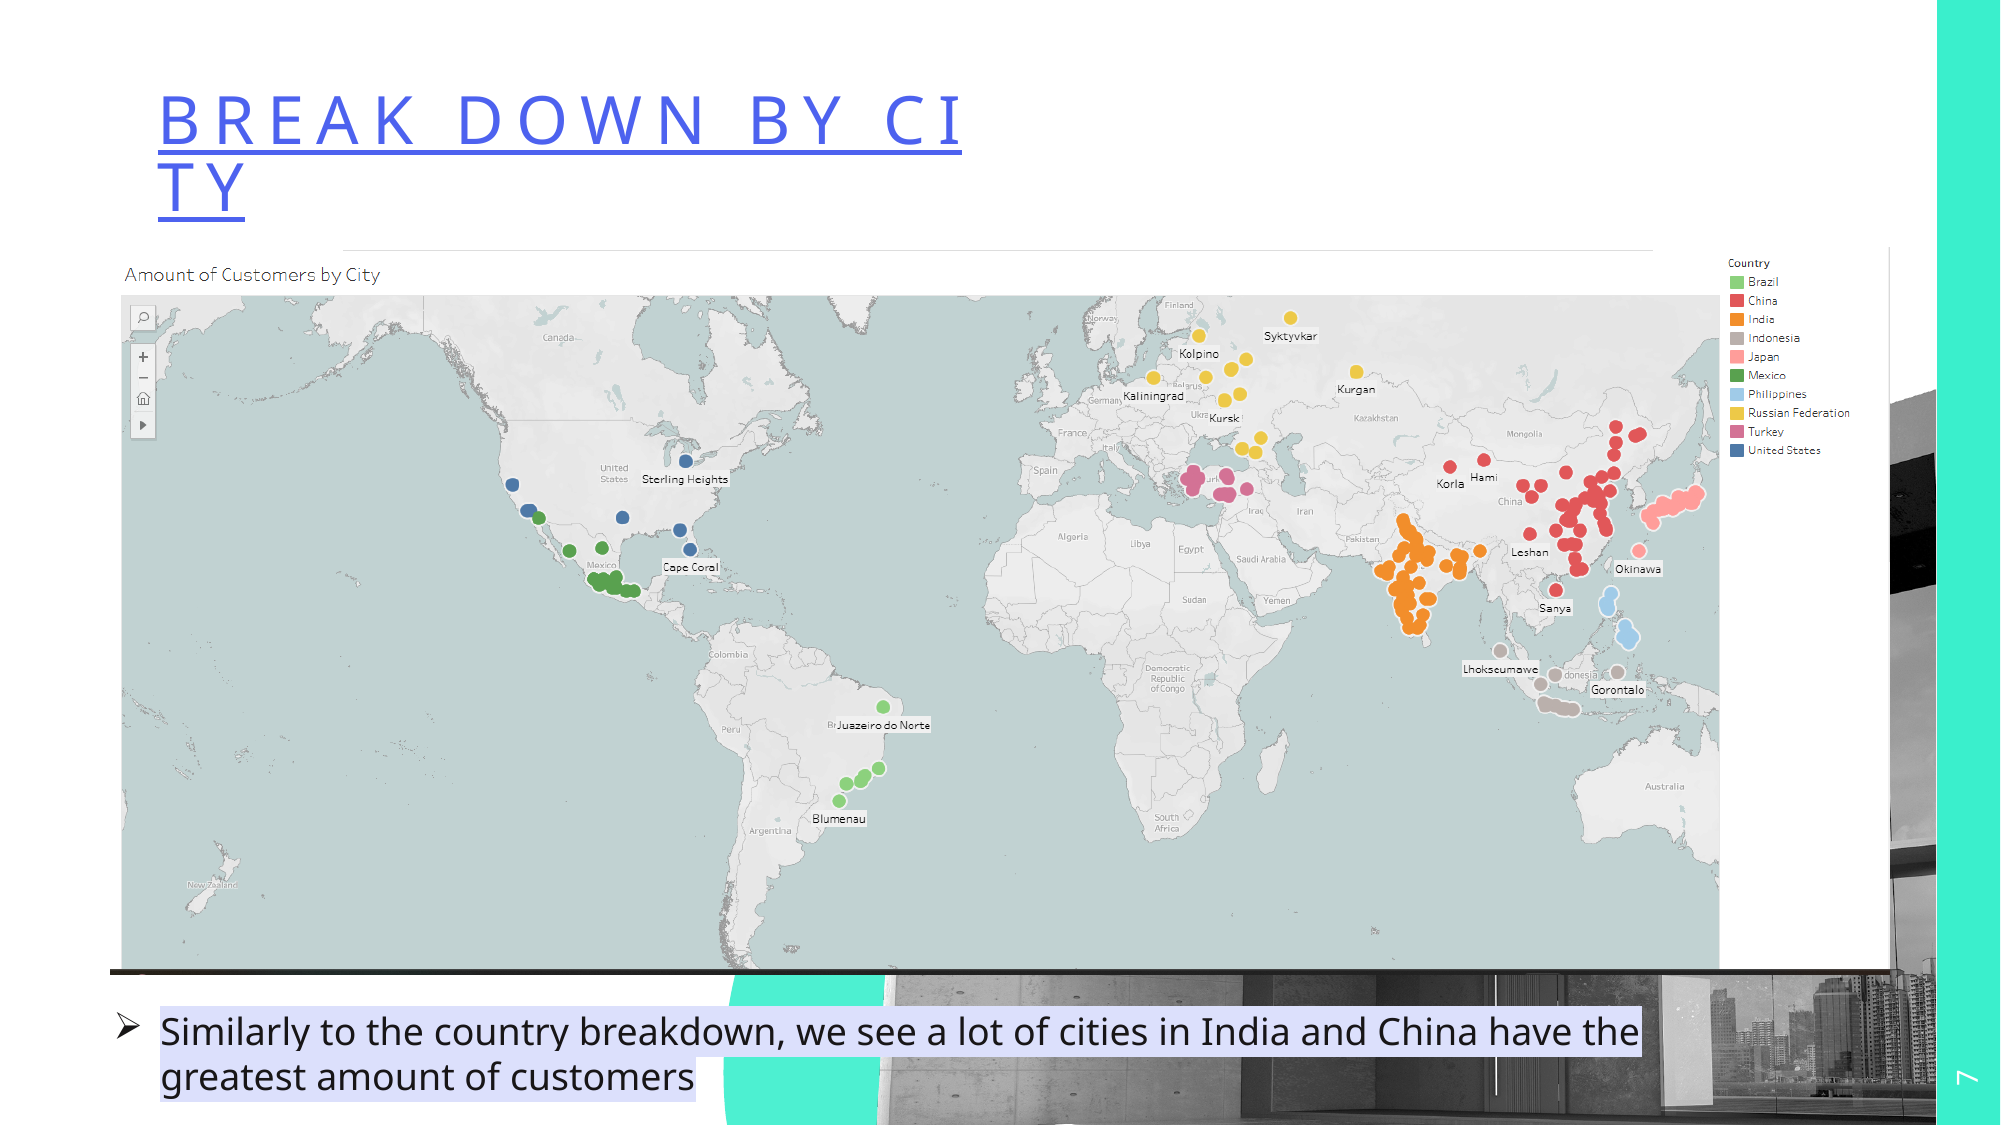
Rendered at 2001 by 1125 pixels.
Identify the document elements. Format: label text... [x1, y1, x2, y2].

text_box Similarly to the country breakdown, we see a lot of cities in India and China have the greatest amount of customers [98, 1001, 1678, 1106]
text_box Break Down by City [142, 70, 1000, 177]
slide_number 7 [1937, 1032, 2000, 1125]
picture [110, 247, 1937, 1125]
